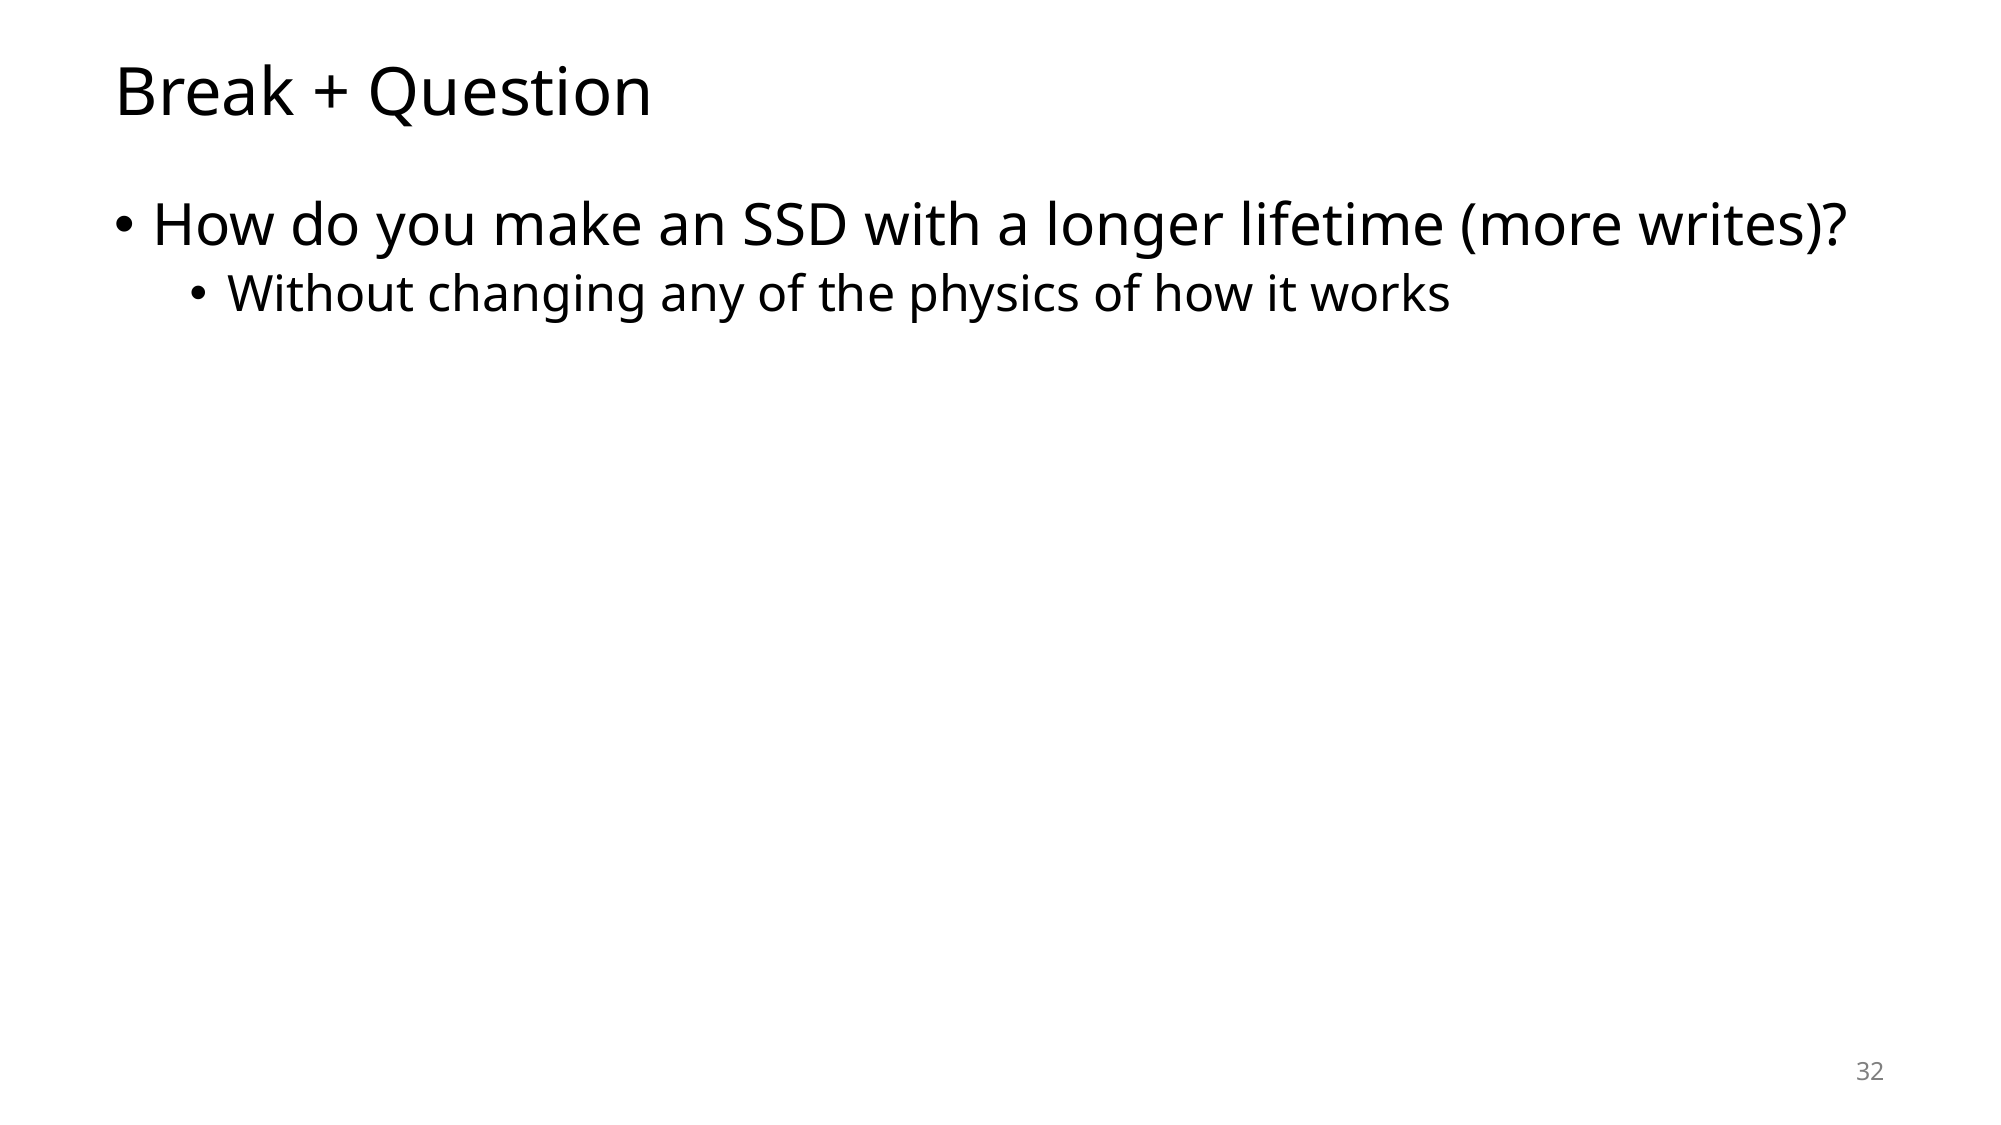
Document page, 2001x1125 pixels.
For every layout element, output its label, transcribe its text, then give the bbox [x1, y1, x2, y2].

slide_number 32 [1749, 1042, 1900, 1103]
list How do you make an SSD with a longer lifetime (more writes)? Without changing any of the physics of how it works [99, 187, 1900, 1013]
title Break + Question [99, 37, 1900, 150]
